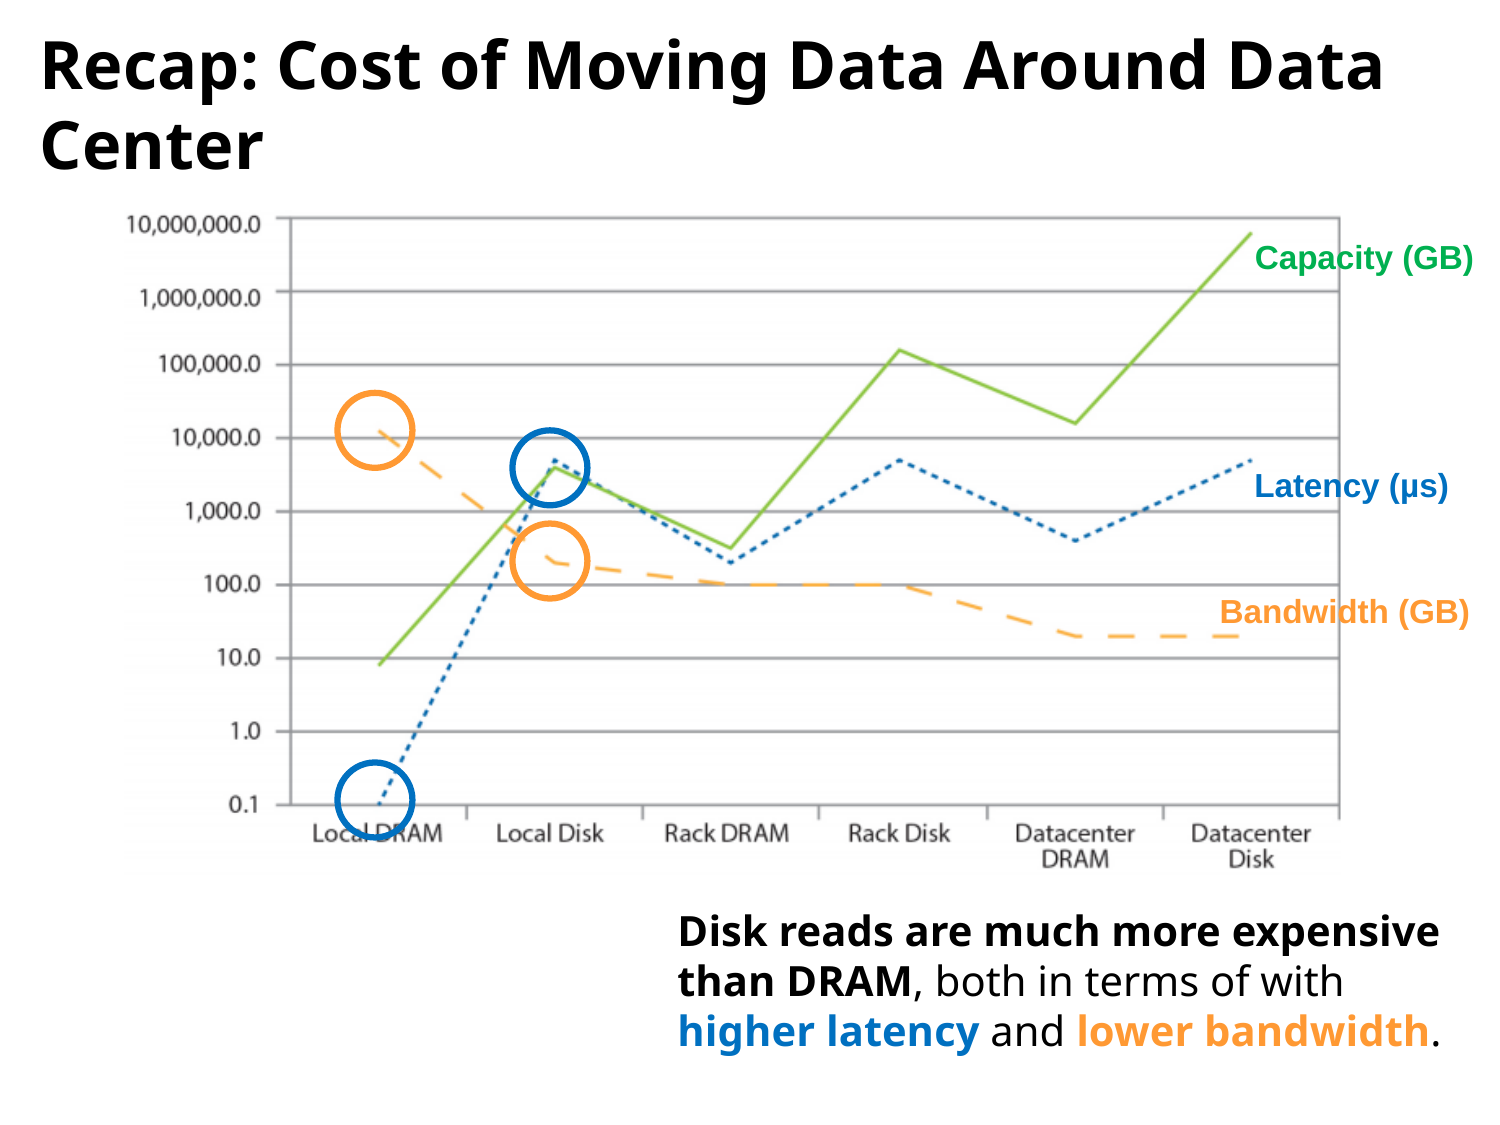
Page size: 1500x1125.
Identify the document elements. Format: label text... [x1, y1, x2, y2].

text_box Bandwidth (GB) [1379, 582, 1486, 638]
title Recap: Cost of Moving Data Around Data Center [24, 18, 1451, 188]
text_box Latency (µs) [1379, 456, 1464, 512]
text_box Capacity (GB) [1379, 228, 1490, 284]
text_box Disk reads are much more expensive than DRAM, both in terms of with higher latency and lower bandwidth. [662, 897, 1500, 1100]
picture [99, 190, 1376, 876]
